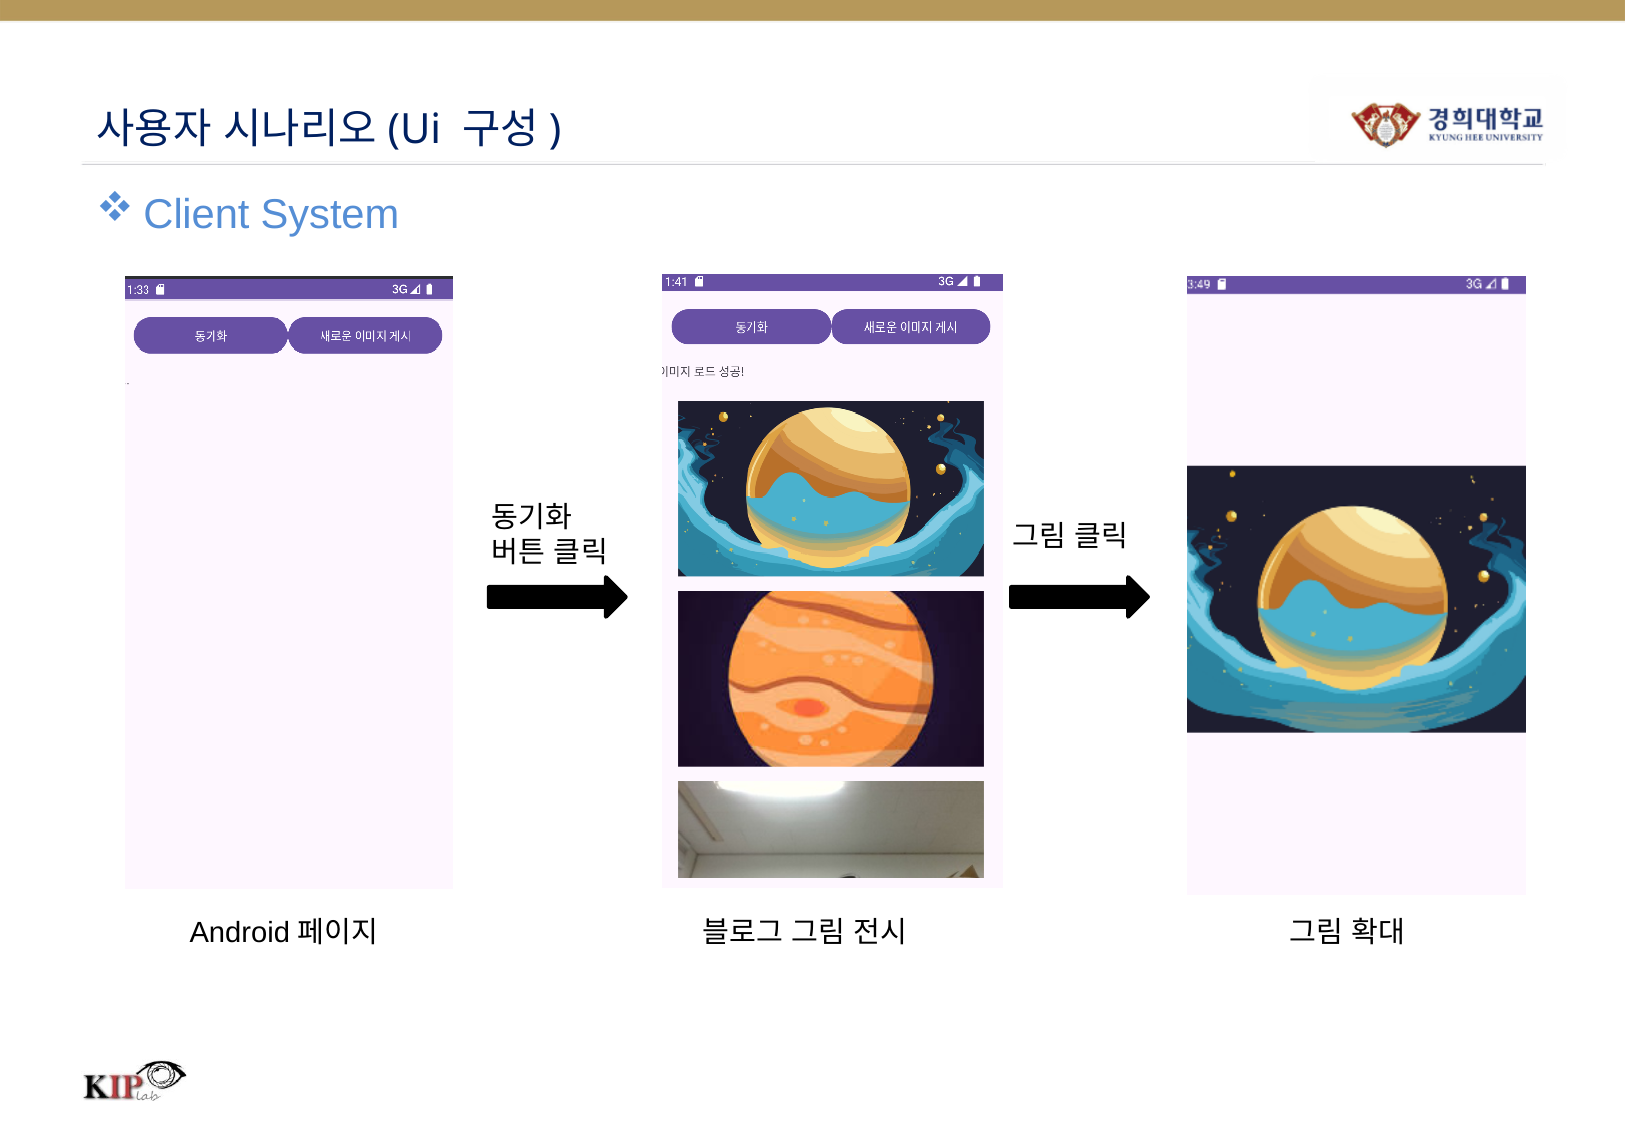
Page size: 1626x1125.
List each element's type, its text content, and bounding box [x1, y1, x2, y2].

picture [0, 0, 1625, 1125]
text_box [1009, 575, 1150, 619]
text_box 블로그 그림 전시 [687, 906, 981, 974]
text_box 그림 클릭 [1008, 510, 1162, 578]
text_box 동기화 버튼 클릭 [477, 491, 635, 578]
title 사용자 시나리오(Ui 구성) [94, 237, 725, 291]
text_box 그림 확대 [1275, 906, 1463, 974]
text_box Android페이지 [174, 906, 413, 974]
text_box Client System [94, 184, 1420, 237]
title 사용자 시나리오(Ui 구성) [94, 100, 725, 184]
text_box [486, 578, 628, 619]
